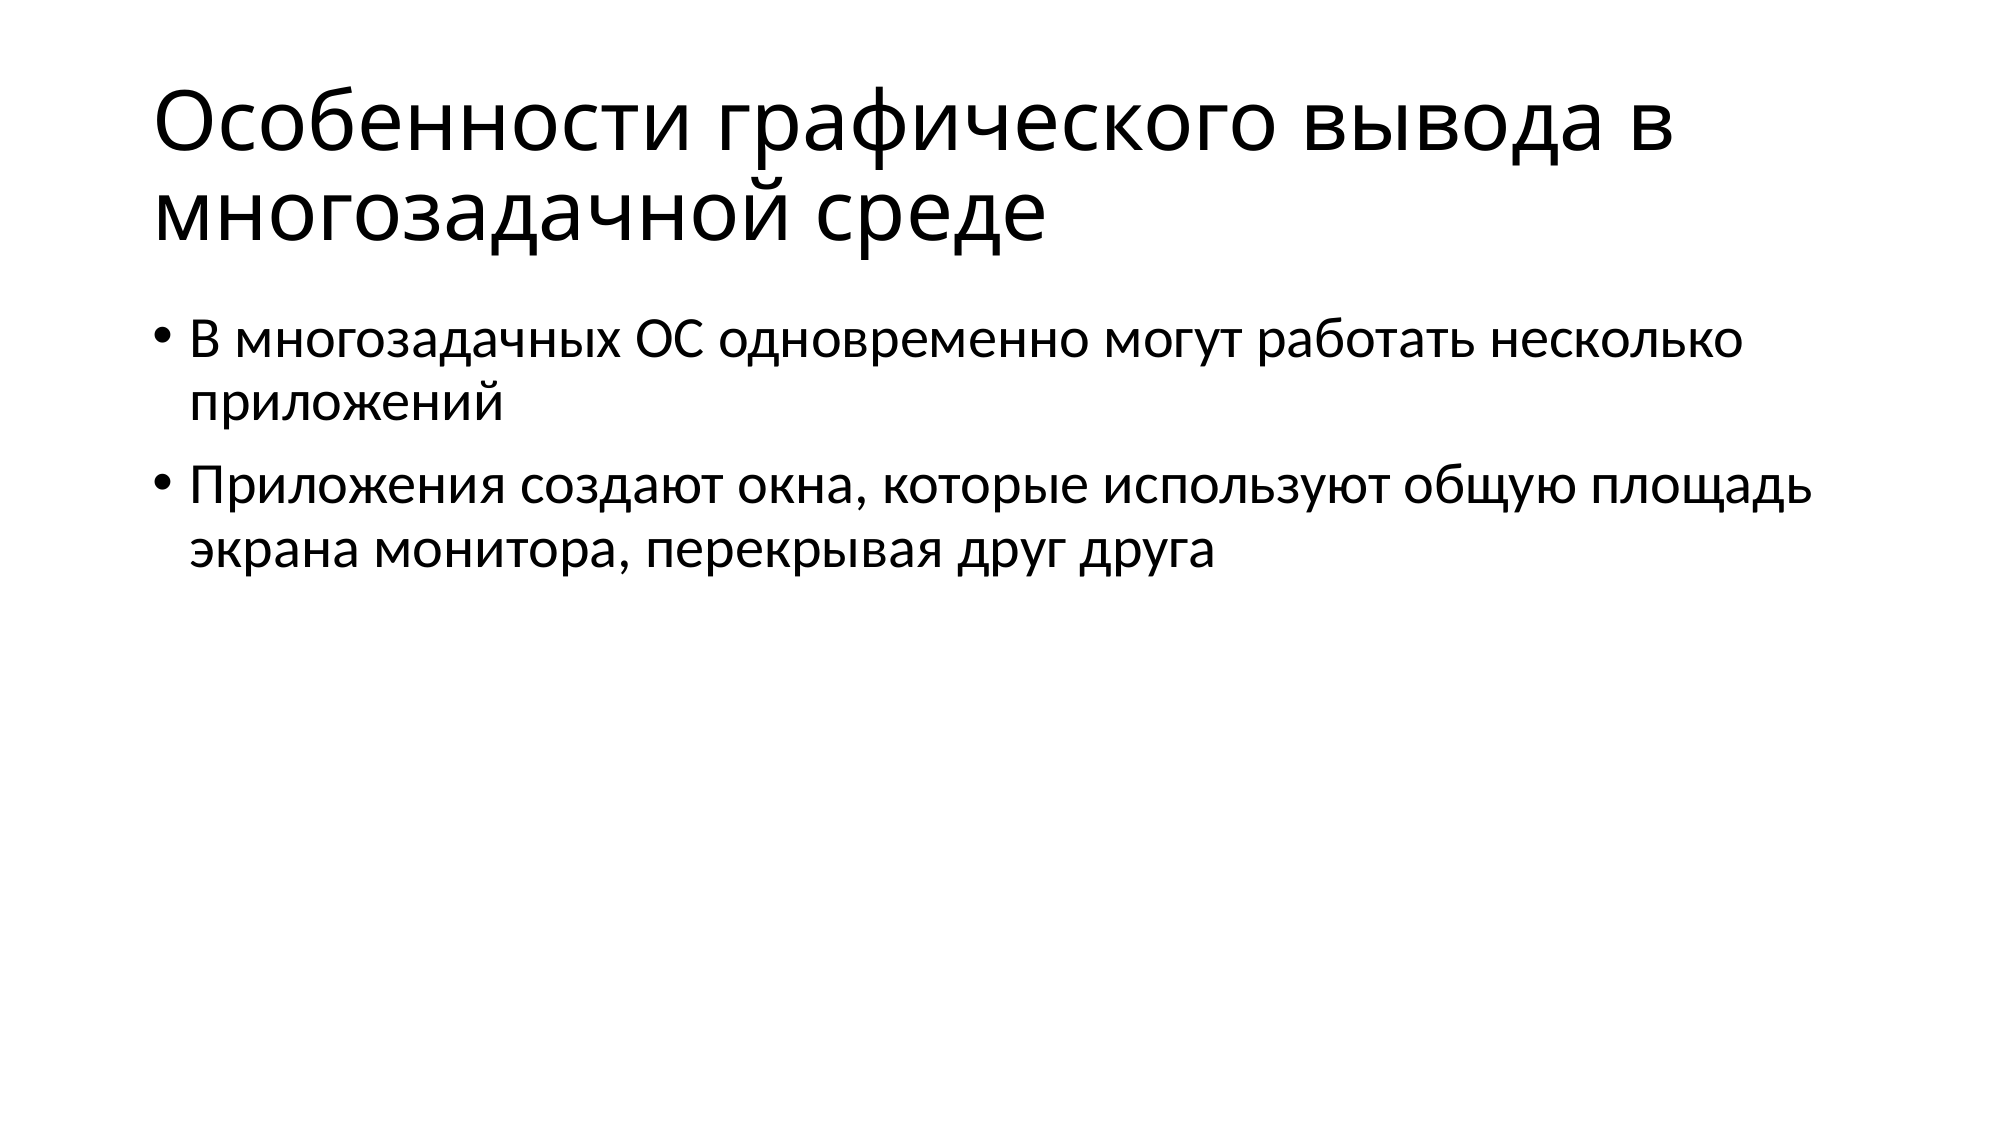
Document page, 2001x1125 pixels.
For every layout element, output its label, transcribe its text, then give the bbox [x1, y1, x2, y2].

list В многозадачных ОС одновременно могут работать несколько приложений Приложения создают окна, которые используют общую площадь экрана монитора, перекрывая друг друга [137, 299, 1863, 1014]
title Особенности графического вывода в многозадачной среде [137, 59, 1863, 278]
